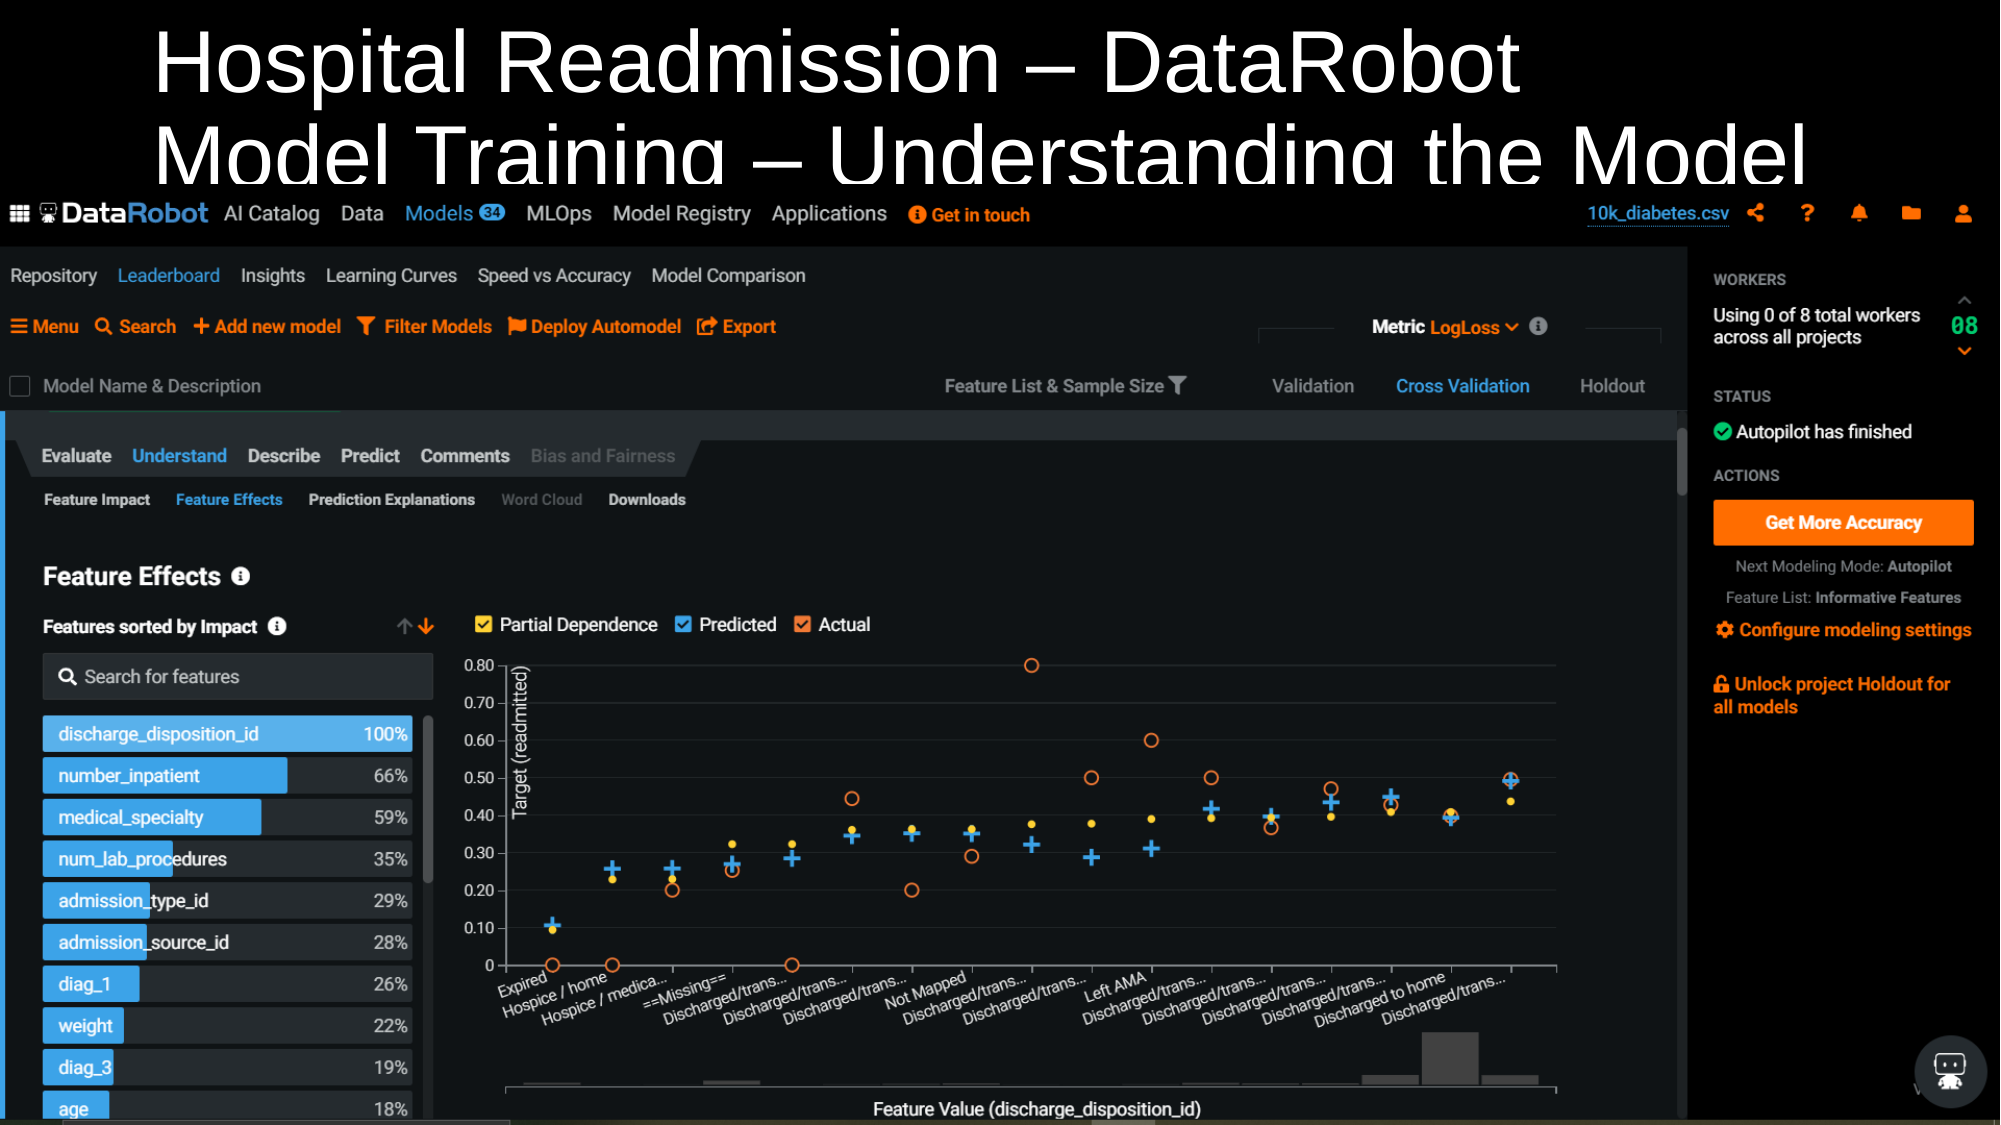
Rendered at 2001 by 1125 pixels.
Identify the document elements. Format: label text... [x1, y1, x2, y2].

picture [0, 184, 2000, 1125]
title Hospital Readmission – DataRobot Model Training – Understanding the Model [137, 3, 1863, 184]
